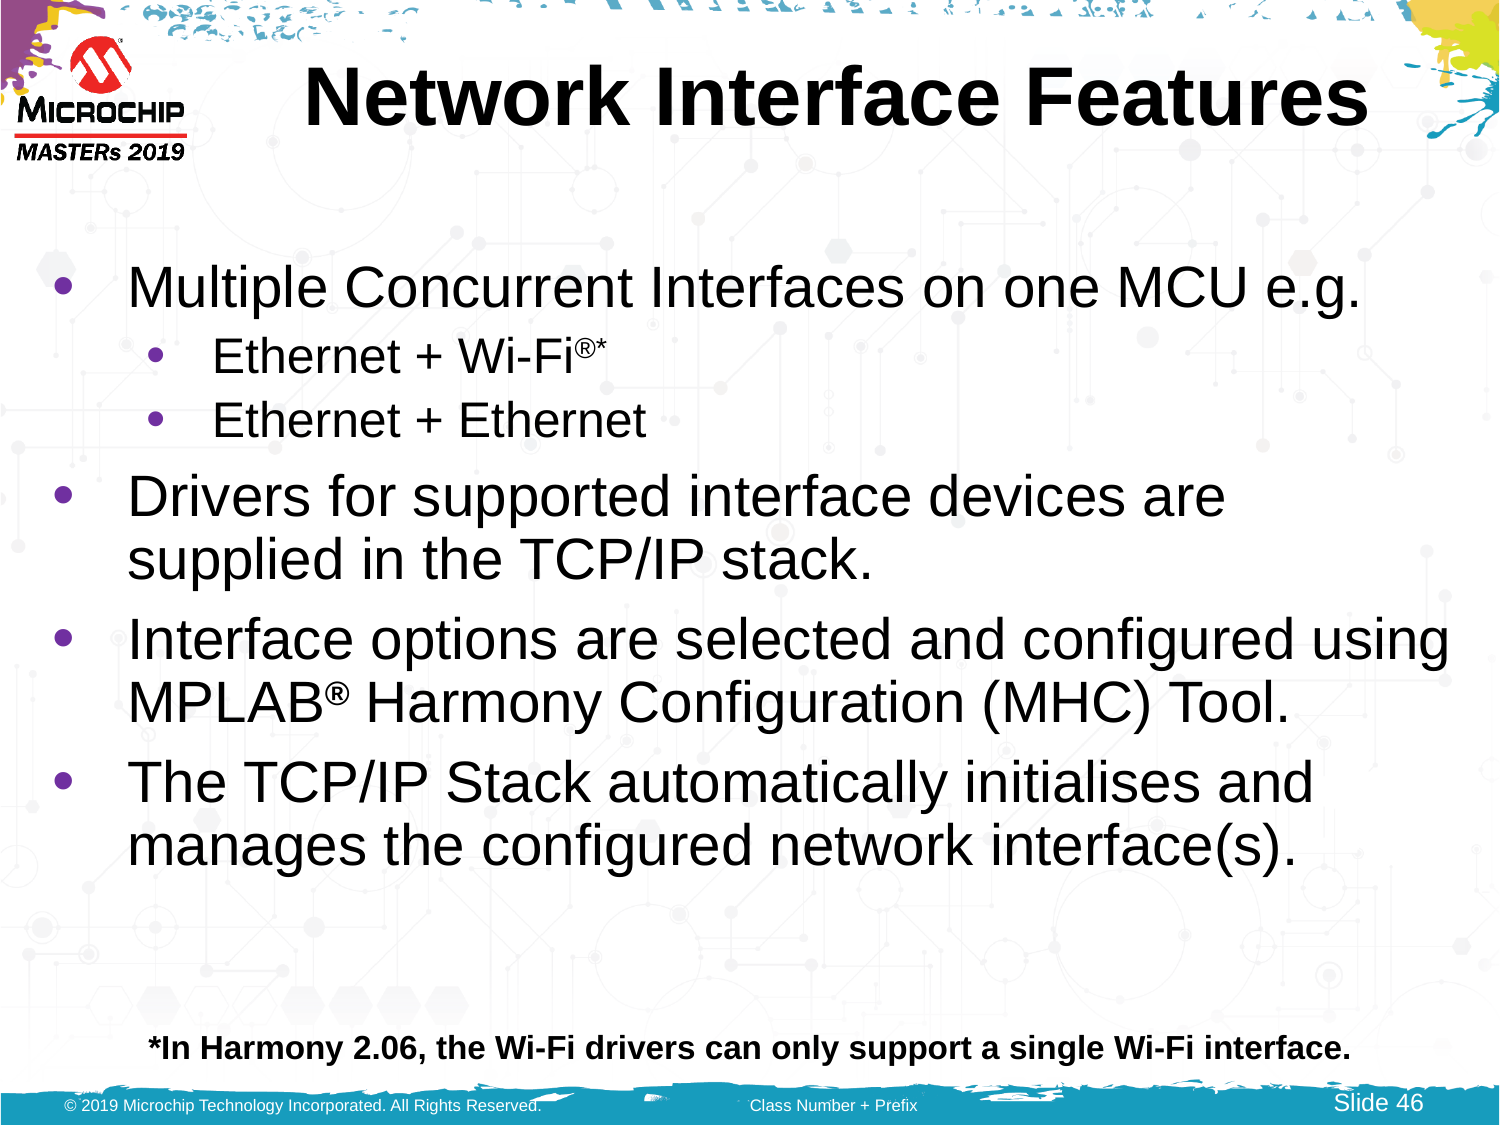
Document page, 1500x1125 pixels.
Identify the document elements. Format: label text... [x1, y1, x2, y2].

list Multiple Concurrent Interfaces on one MCU e.g. Ethernet + Wi-Fi®* Ethernet + Ethernet Drivers for supported interface devices are supplied in the TCP/IP stack. Interface options are selected and configured using MPLAB® Harmony Configuration (MHC) Tool. The TCP/IP Stack automatically initialises and manages the configured network interface(s). [37, 249, 1476, 1063]
text_box *In Harmony 2.06, the Wi-Fi drivers can only support a single Wi-Fi interface. [32, 1018, 1470, 1074]
title Network Interface Features [199, 49, 1476, 154]
picture [0, 0, 1500, 1125]
